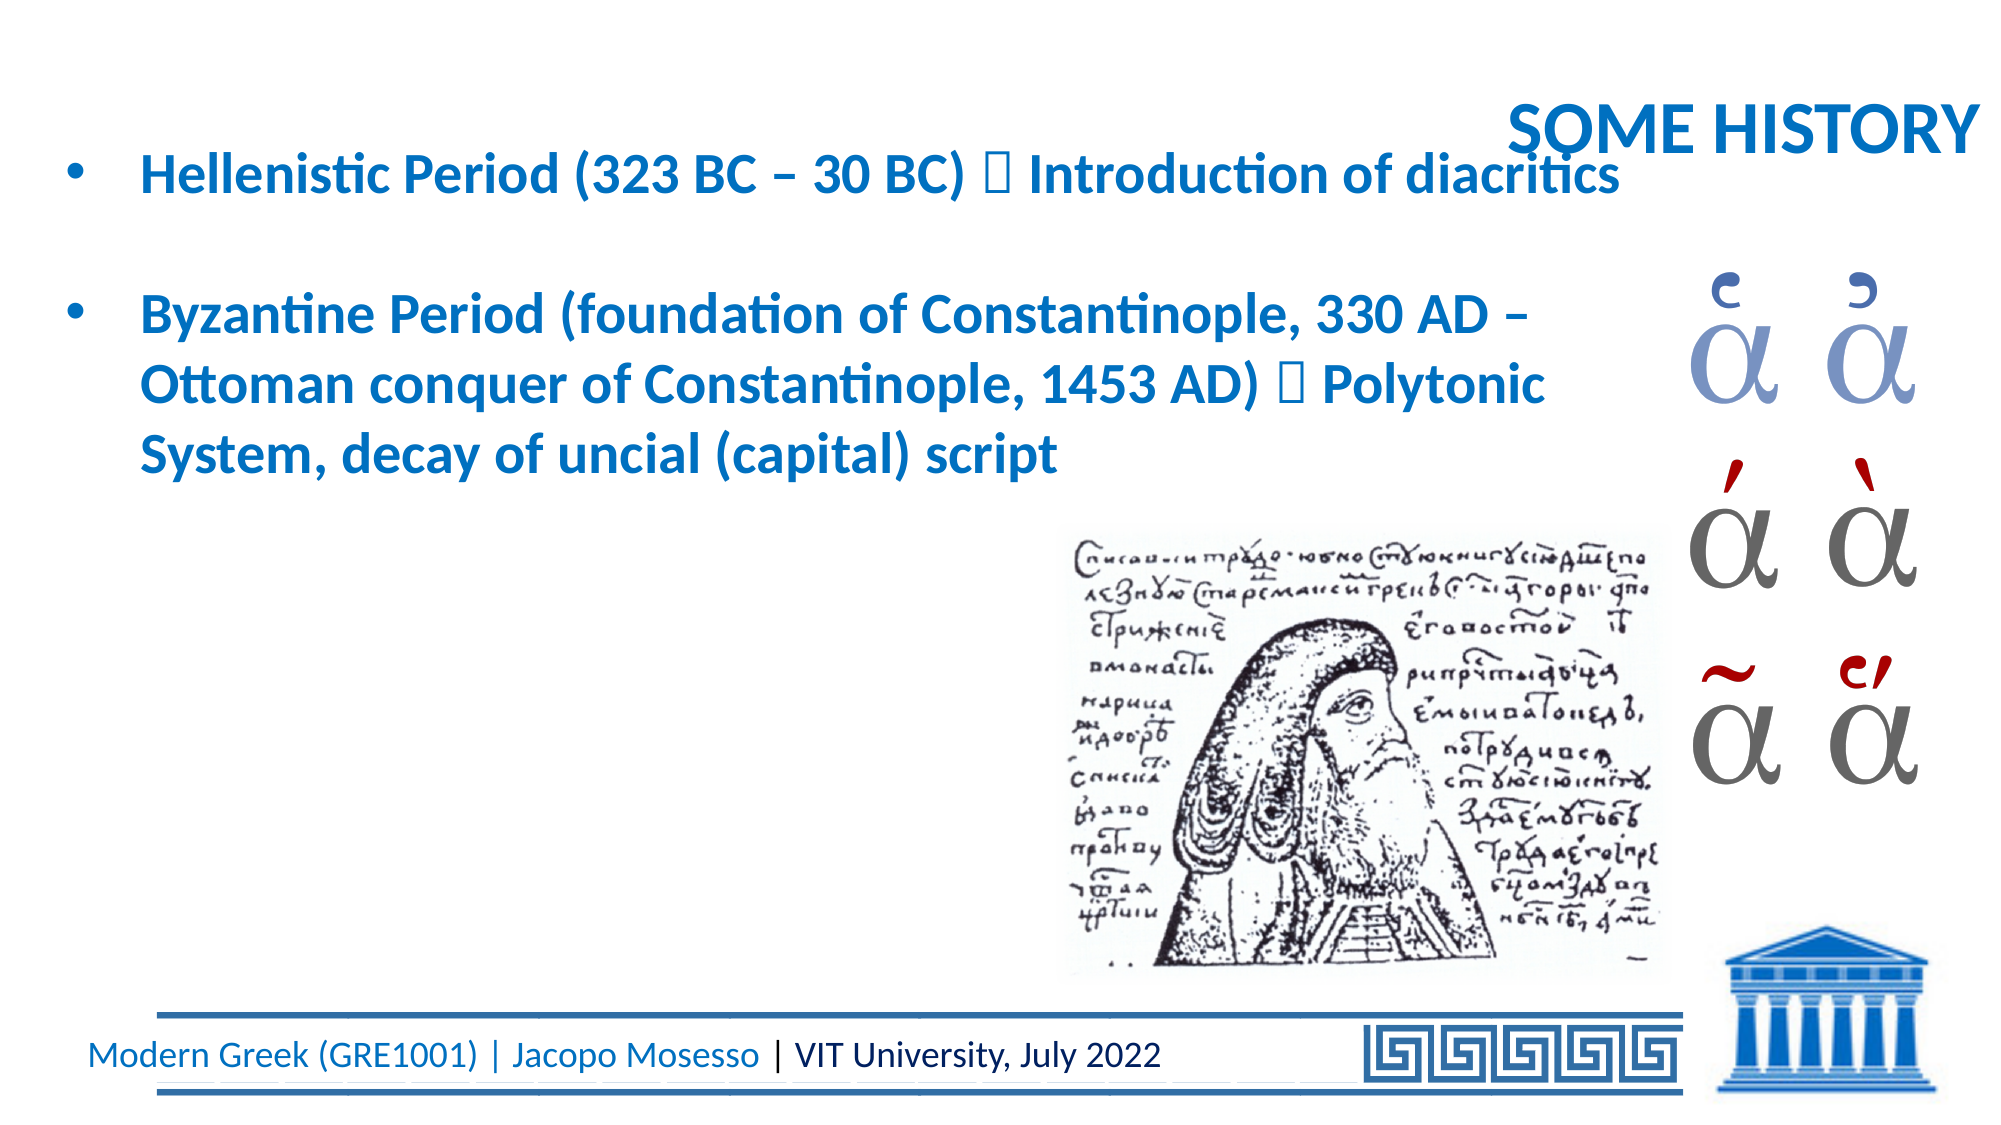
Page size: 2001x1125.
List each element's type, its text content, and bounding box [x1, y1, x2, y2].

text_box SOME HISTORY [1490, 70, 1998, 176]
text_box Modern Greek (GRE1001) | Jacopo Mosesso | VIT University, July 2022 [72, 1022, 156, 1083]
text_box Hellenistic Period (323 BC – 30 BC)  Introduction of diacritics Byzantine Period (foundation of Constantinople, 330 AD – Ottoman conquer of Constantinople, 1453 AD)  Polytonic System, decay of uncial (capital) script [50, 127, 1659, 673]
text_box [156, 1010, 1684, 1096]
picture [1056, 250, 1950, 985]
picture [1686, 862, 1969, 1125]
